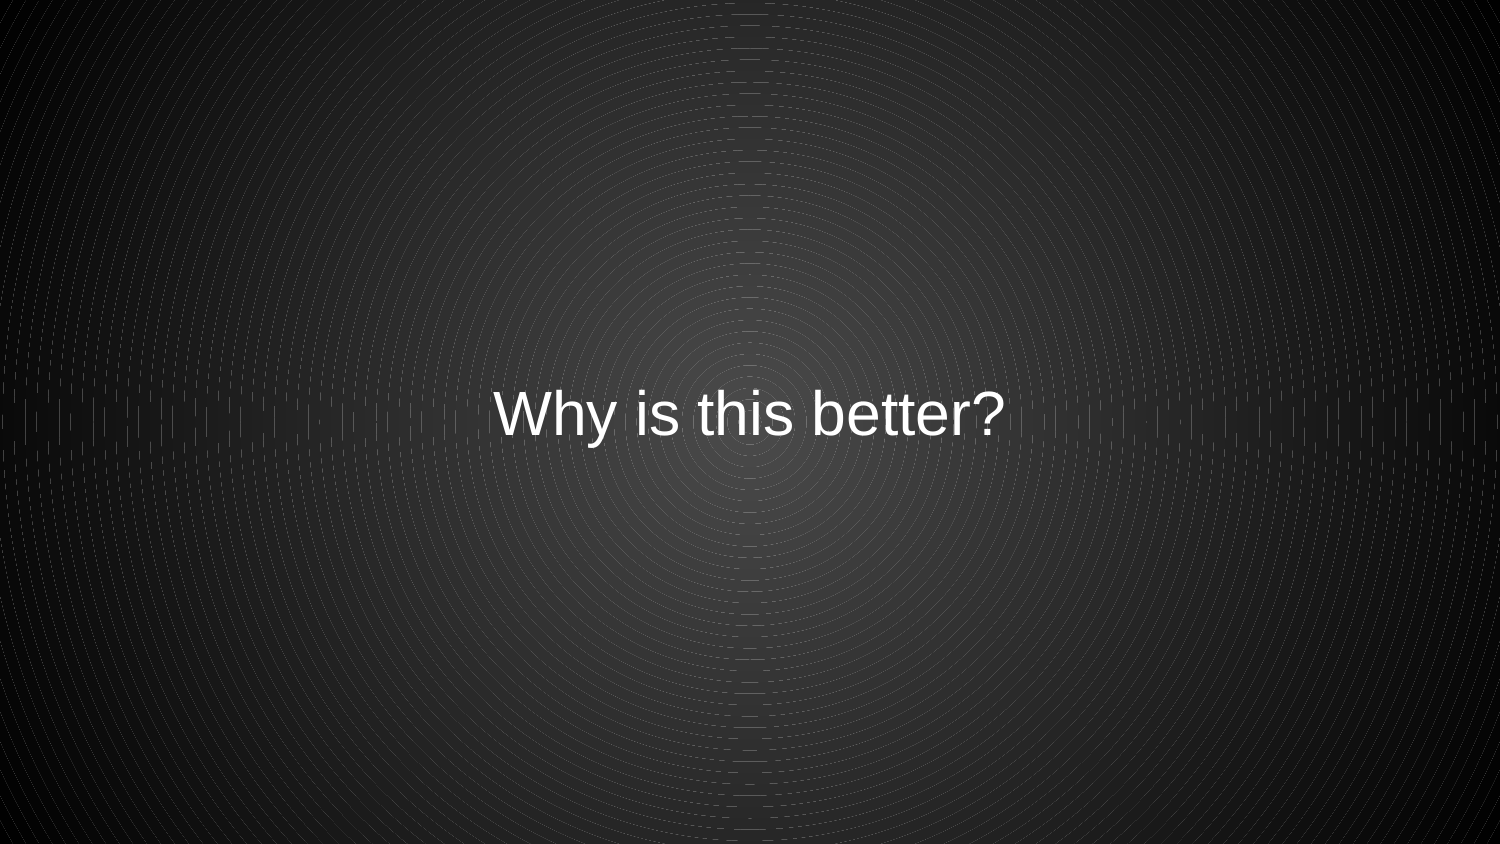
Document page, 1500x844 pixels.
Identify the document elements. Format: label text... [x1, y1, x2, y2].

subtitle Why is this better? [112, 357, 1388, 487]
